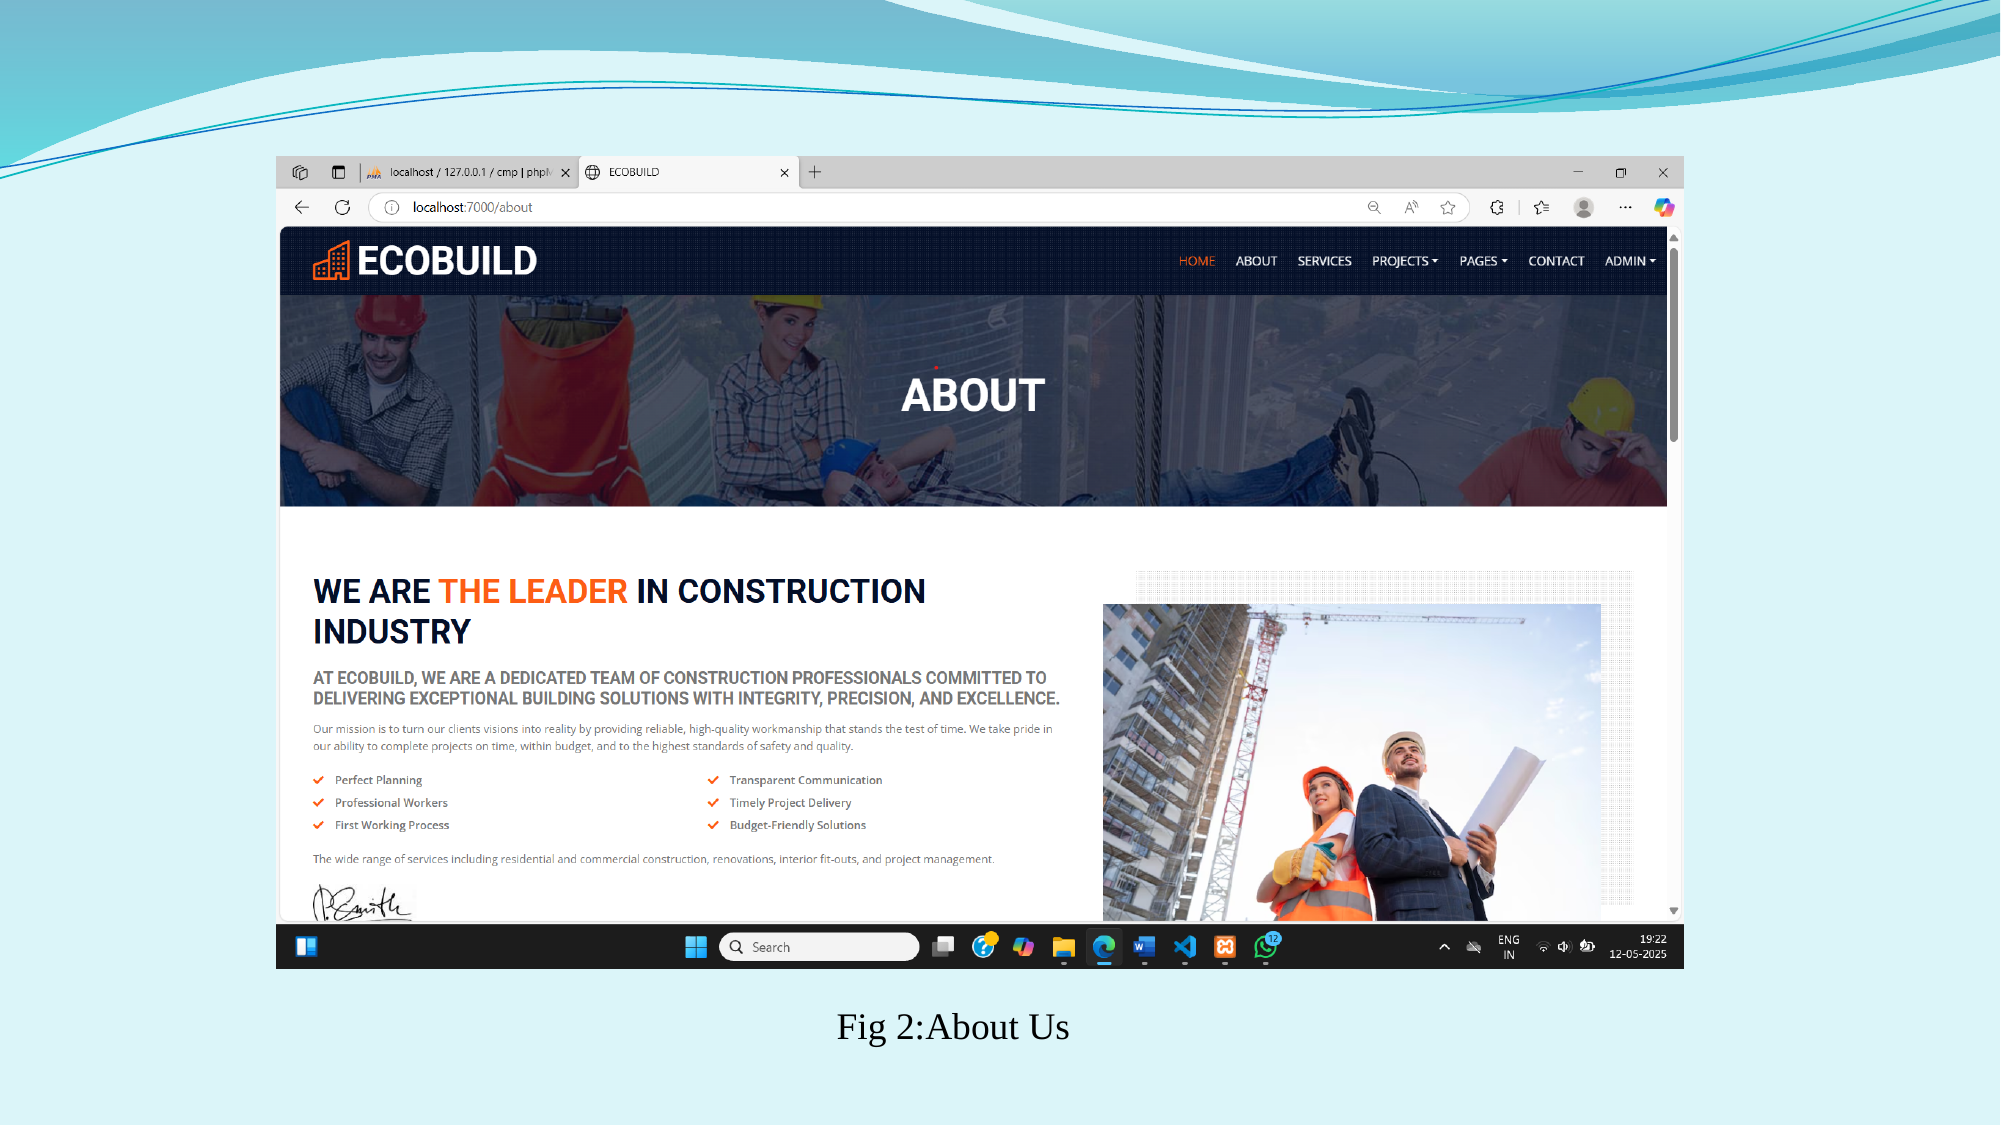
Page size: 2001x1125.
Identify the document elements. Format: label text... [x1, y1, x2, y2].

text_box Fig 2:About Us [821, 994, 1824, 1055]
picture [275, 156, 1684, 969]
